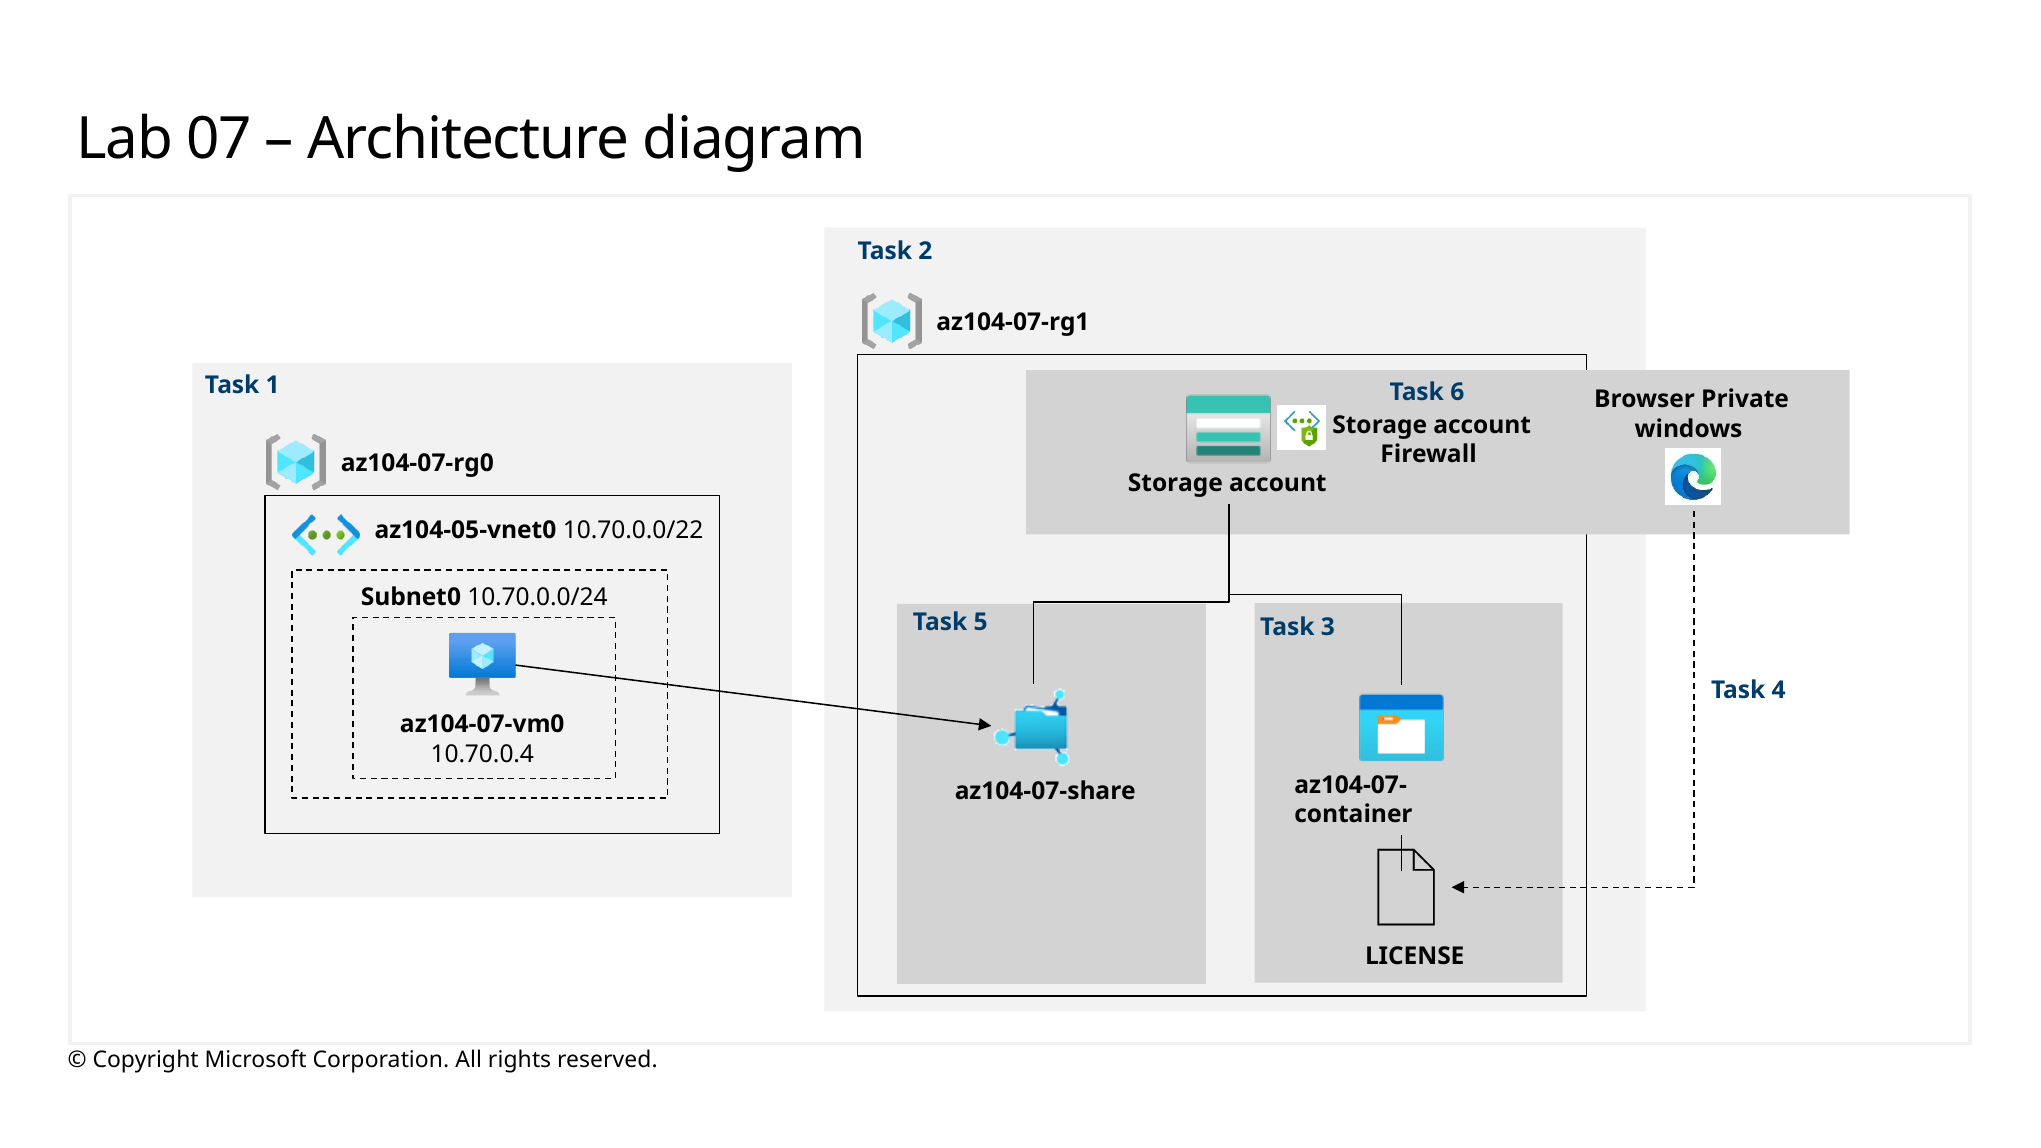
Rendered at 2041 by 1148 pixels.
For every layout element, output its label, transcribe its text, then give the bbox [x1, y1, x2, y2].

text_box [69, 195, 1971, 1044]
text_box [189, 227, 1850, 1012]
title Lab 07 – Architecture diagram [76, 93, 1968, 195]
